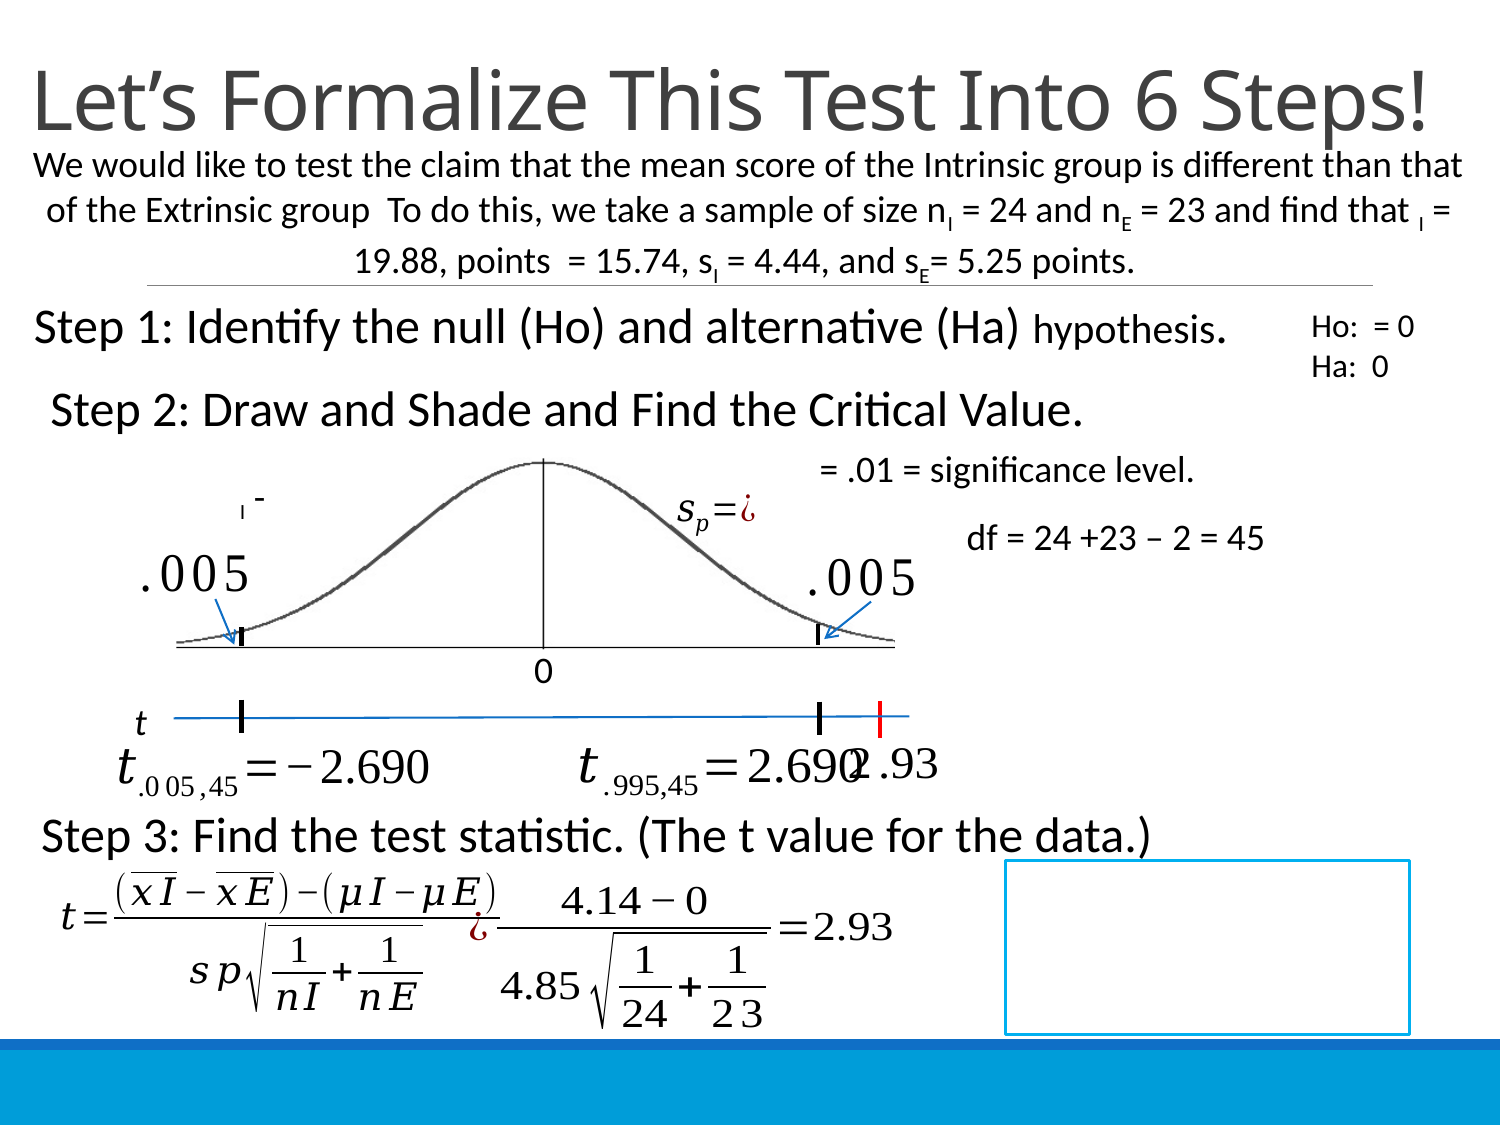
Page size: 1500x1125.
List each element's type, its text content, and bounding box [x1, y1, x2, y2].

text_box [252, 715, 816, 719]
text_box Step 2: Draw and Shade and Find the Critical Value. [35, 369, 1484, 445]
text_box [830, 715, 910, 719]
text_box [214, 598, 235, 646]
text_box t [119, 691, 162, 751]
picture [175, 438, 896, 655]
text_box df = 24 +23 – 2 = 45 [951, 505, 1297, 566]
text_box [173, 715, 238, 719]
title Let’s Formalize This Test Into 6 Steps! [15, 37, 1483, 155]
text_box 0 [519, 663, 582, 699]
text_box Step 1: Identify the null (Ho) and alternative (Ha) hypothesis. [0, 286, 1274, 361]
text_box Step 3: Find the test statistic. (The t value for the data.) [26, 794, 1474, 870]
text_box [823, 601, 872, 640]
